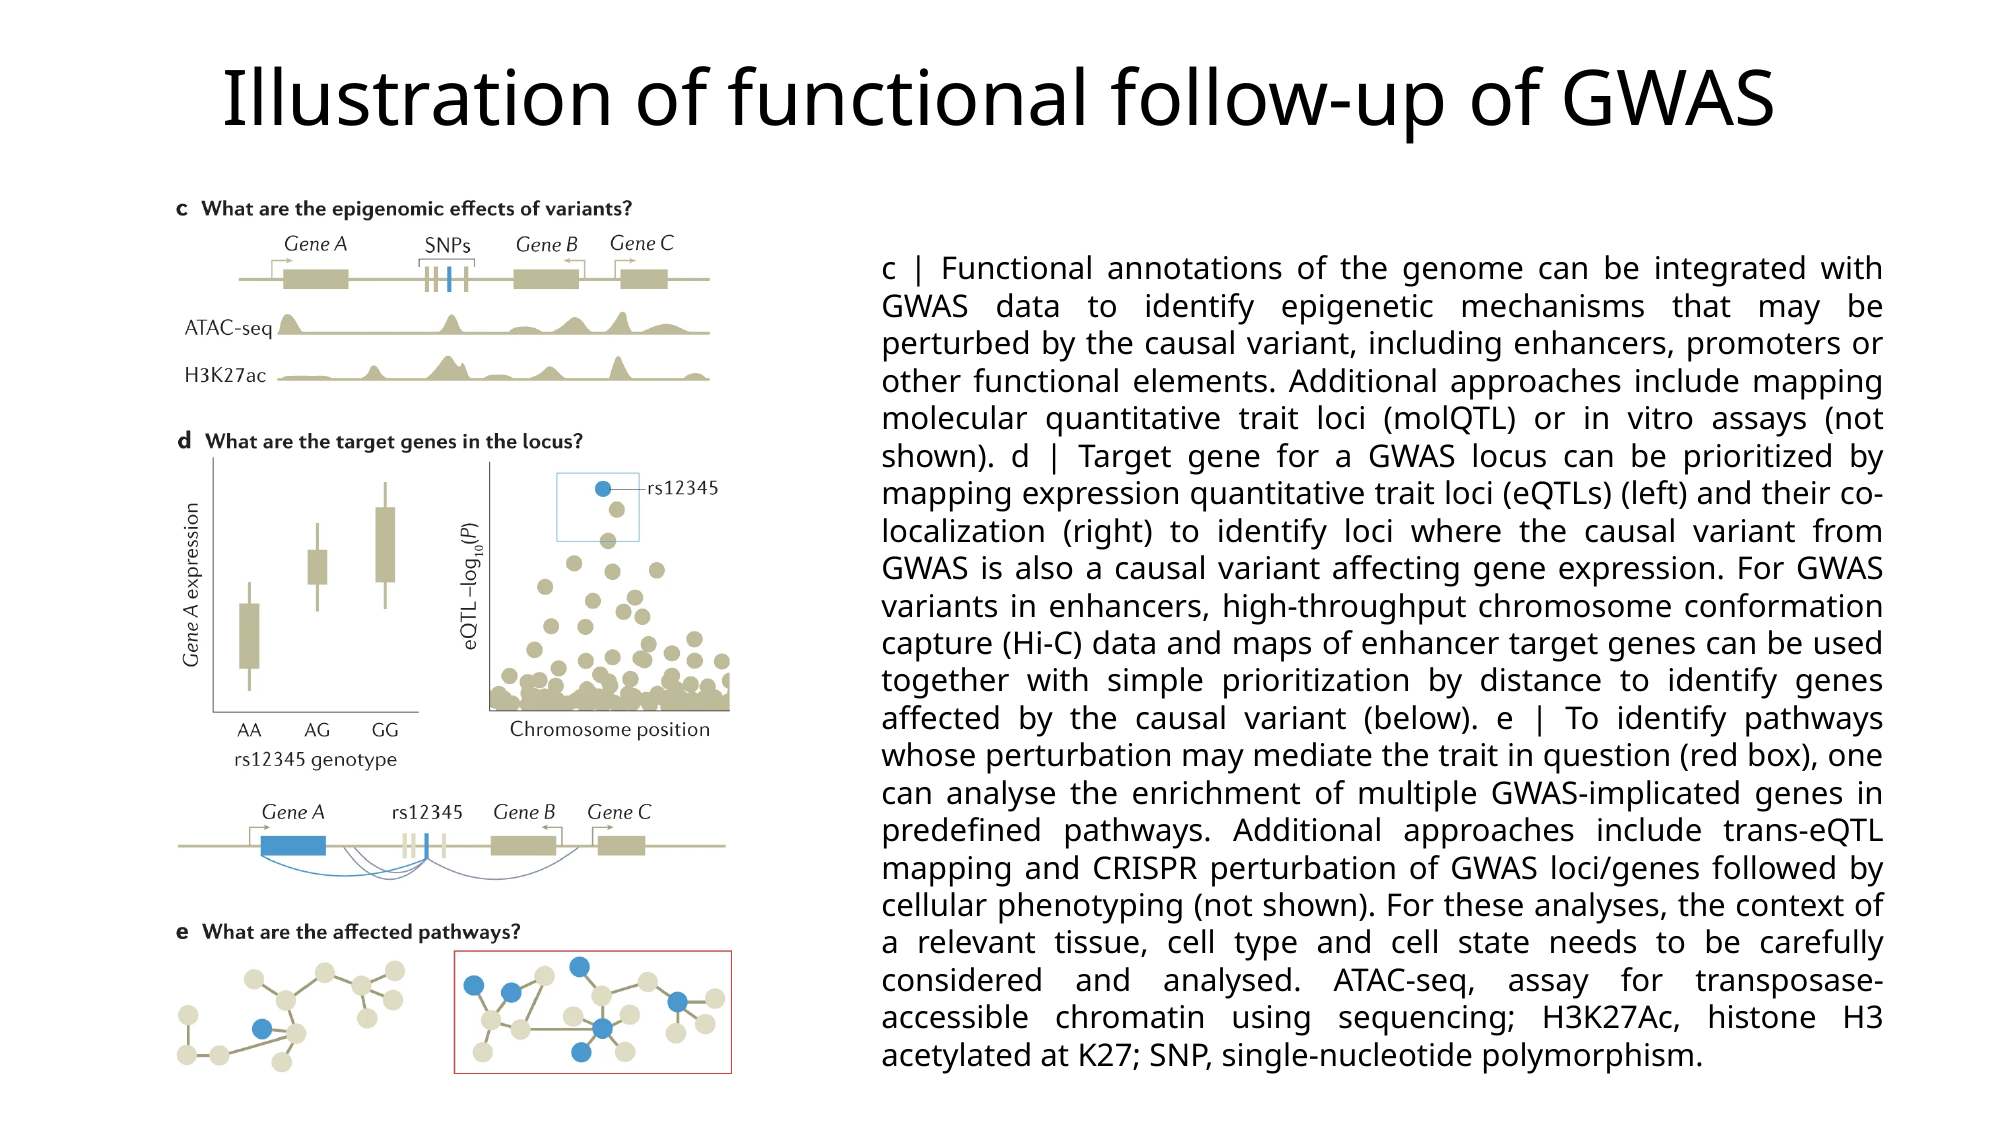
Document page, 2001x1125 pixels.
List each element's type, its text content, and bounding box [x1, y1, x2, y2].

picture [175, 194, 732, 1085]
title Illustration of functional follow-up of GWAS [137, 50, 1863, 150]
text_box c | Functional annotations of the genome can be integrated with GWAS data to identify epigenetic mechanisms that may be perturbed by the causal variant, including enhancers, promoters or other functional elements. Additional approaches include mapping molecular quantitative trait loci (molQTL) or in vitro assays (not shown). d | Target gene for a GWAS locus can be prioritized by mapping expression quantitative trait loci (eQTLs) (left) and their co-localization (right) to identify loci where the causal variant from GWAS is also a causal variant affecting gene expression. For GWAS variants in enhancers, high-throughput chromosome conformation capture (Hi-C) data and maps of enhancer target genes can be used together with simple prioritization by distance to identify genes affected by the causal variant (below). e | To identify pathways whose perturbation may mediate the trait in question (red box), one can analyse the enrichment of multiple GWAS-implicated genes in predefined pathways. Additional approaches include trans-eQTL mapping and CRISPR perturbation of GWAS loci/genes followed by cellular phenotyping (not shown). For these analyses, the context of a relevant tissue, cell type and cell state needs to be carefully considered and analysed. ATAC-seq, assay for transposase-accessible chromatin using sequencing; H3K27Ac, histone H3 acetylated at K27; SNP, single-nucleotide polymorphism. [866, 241, 1900, 1080]
